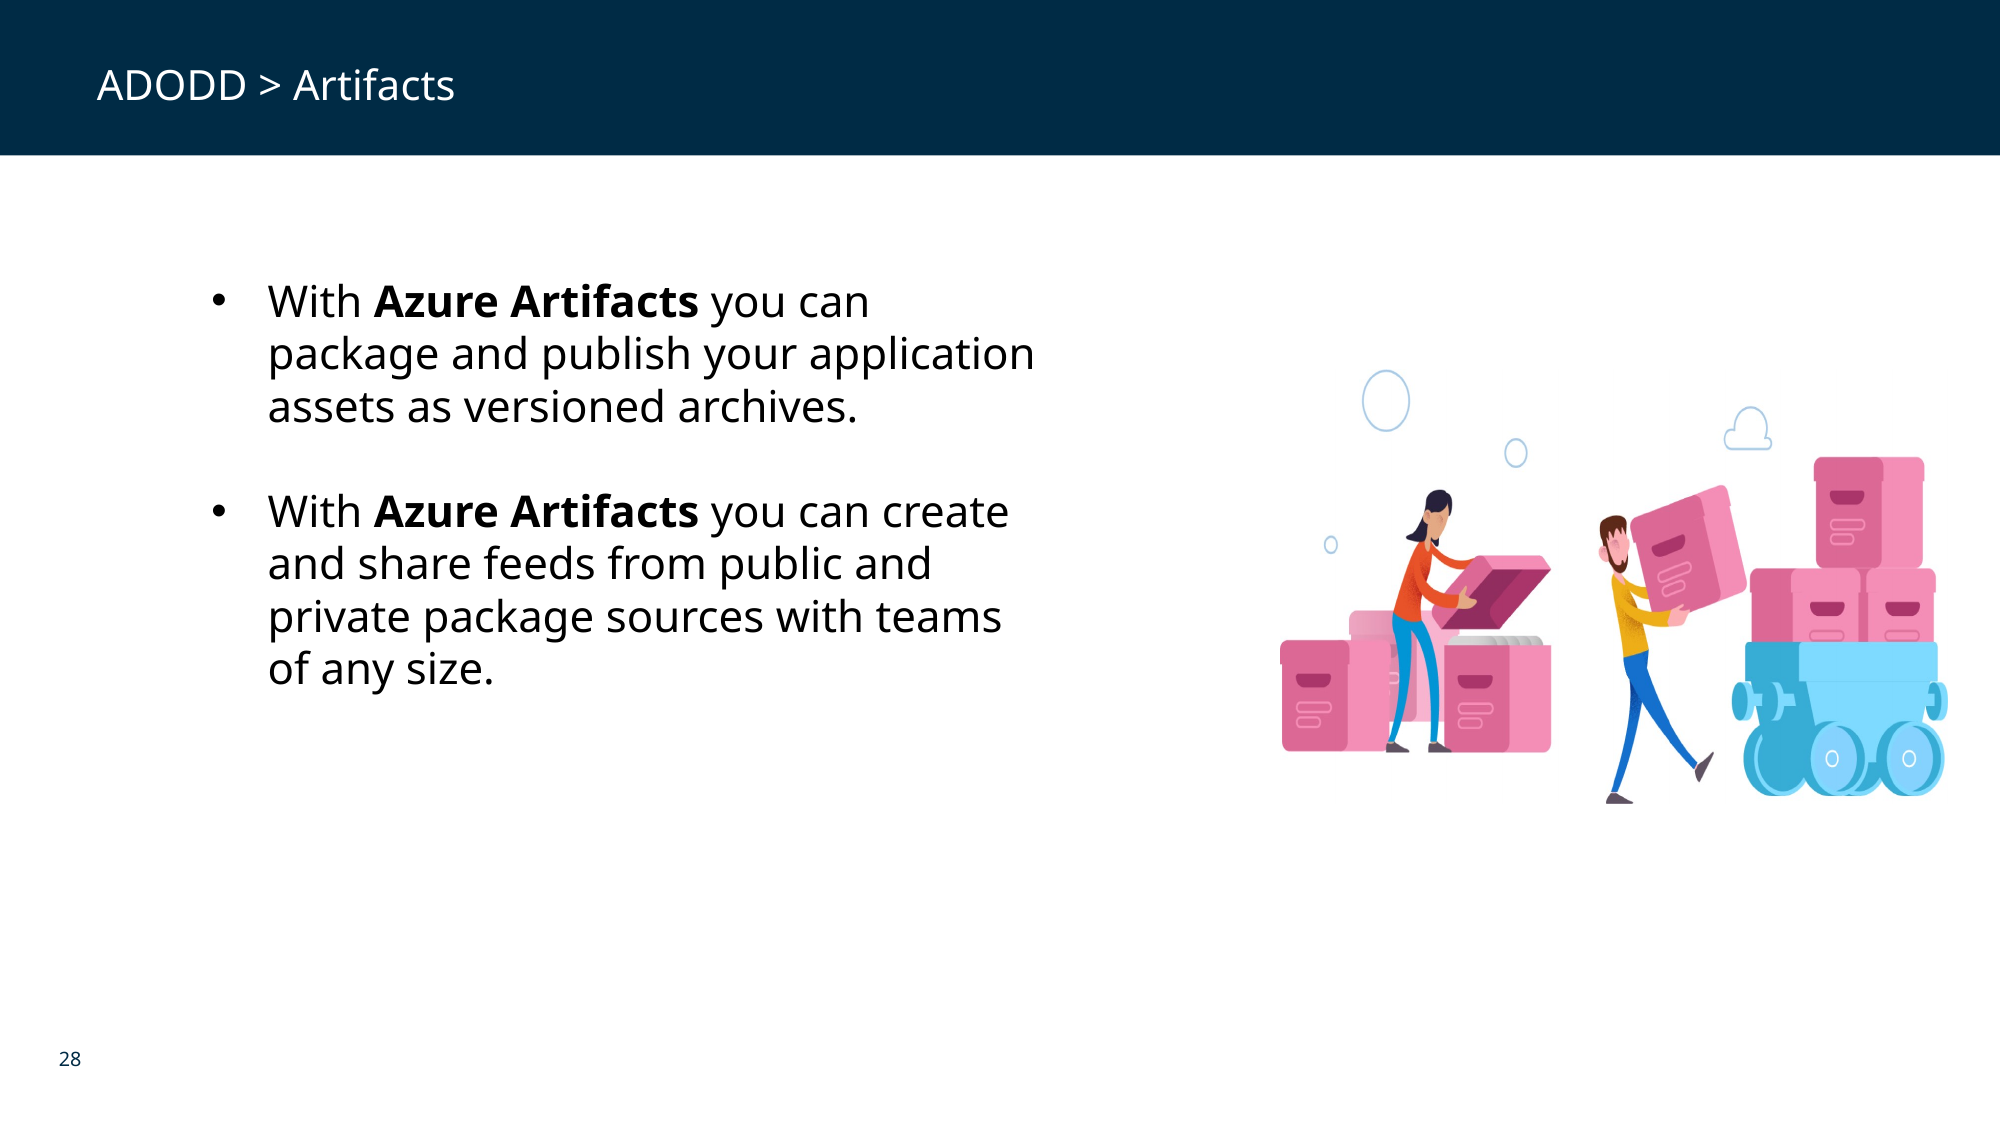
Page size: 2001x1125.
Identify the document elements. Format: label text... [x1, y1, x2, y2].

text_box With Azure Artifacts you can package and publish your application assets as versioned archives. With Azure Artifacts you can create and share feeds from public and private package sources with teams of any size. [211, 273, 1052, 966]
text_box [0, 0, 2000, 156]
picture [1280, 369, 1948, 804]
